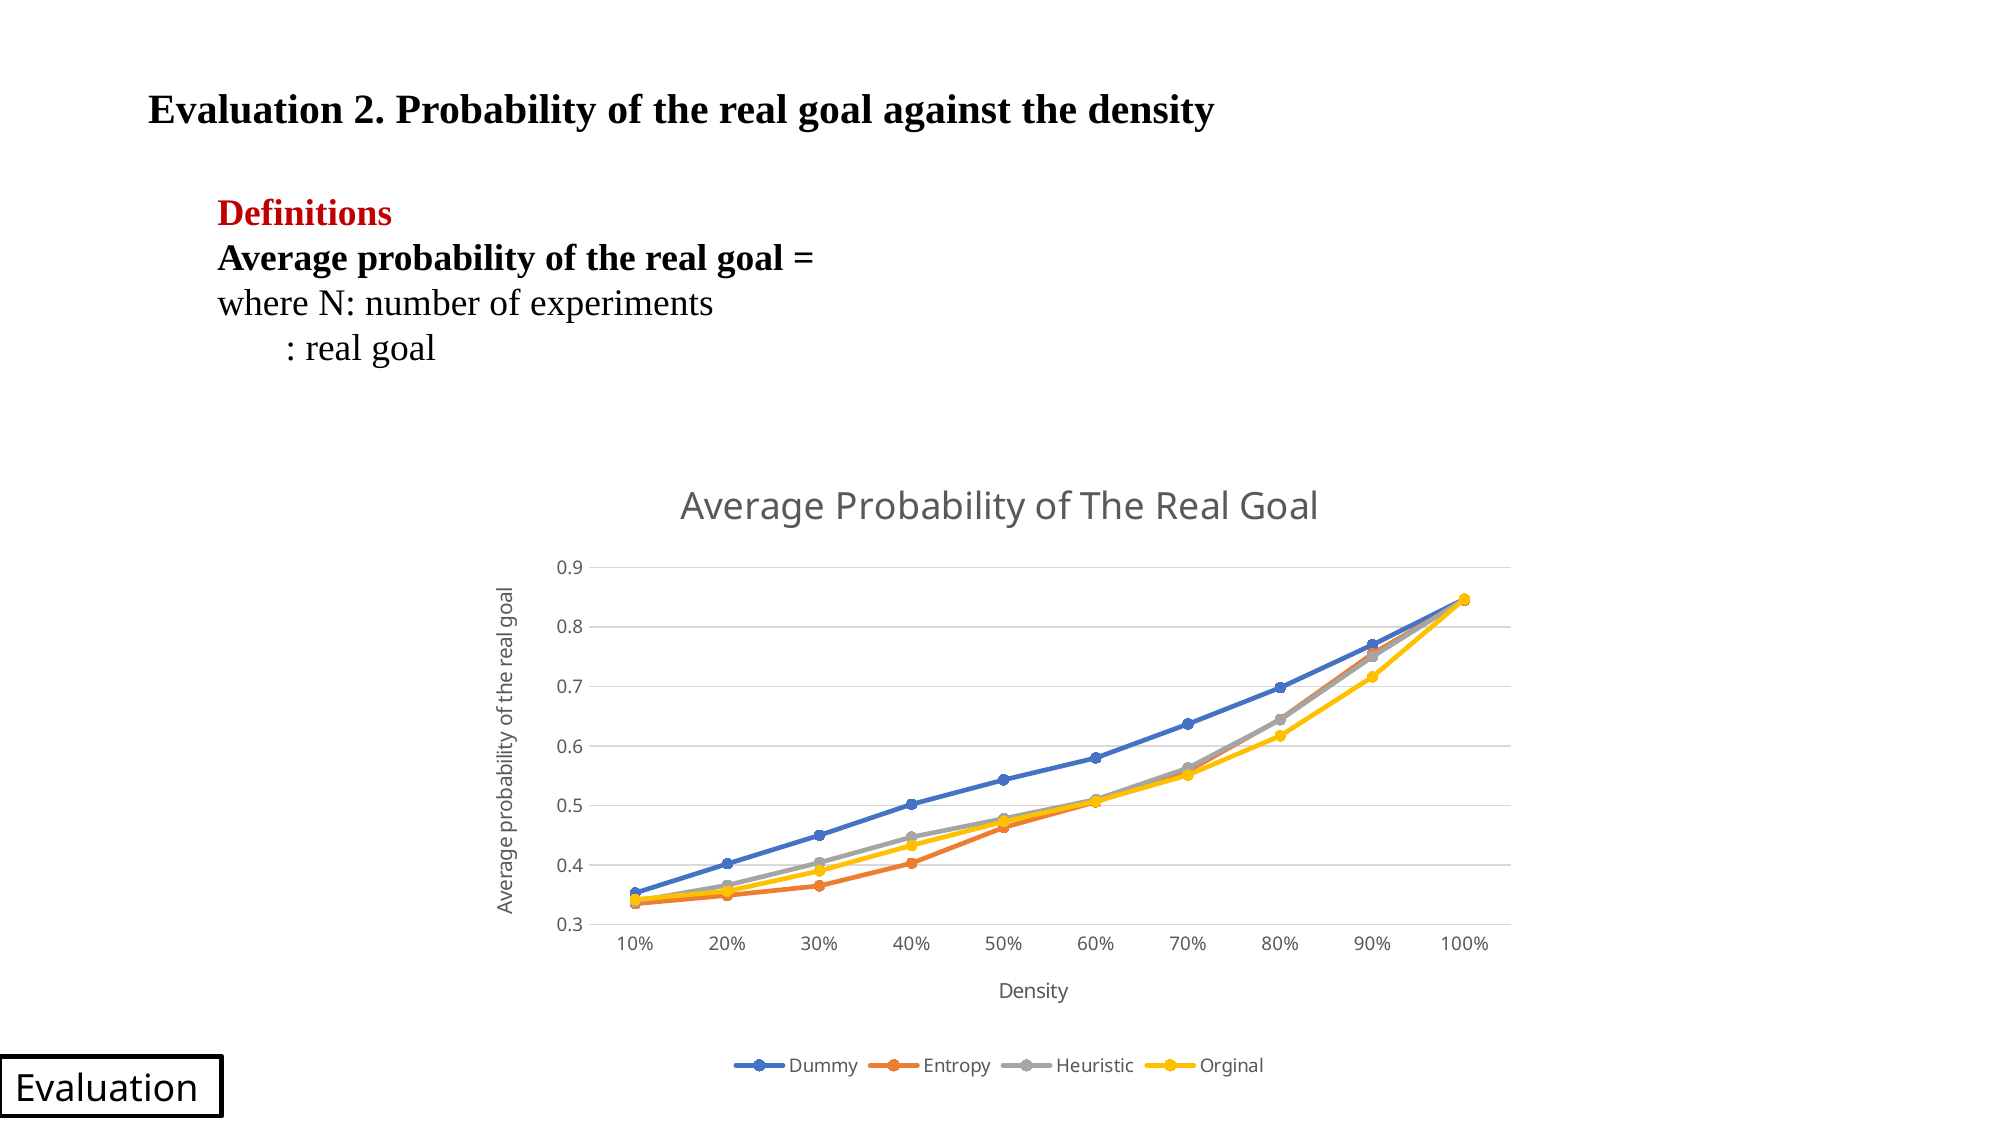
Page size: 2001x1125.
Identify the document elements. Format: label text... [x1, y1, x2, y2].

text_box Evaluation [0, 1056, 222, 1117]
chart [468, 446, 1532, 1085]
text_box Evaluation 2. Probability of the real goal against the density [133, 74, 1231, 139]
